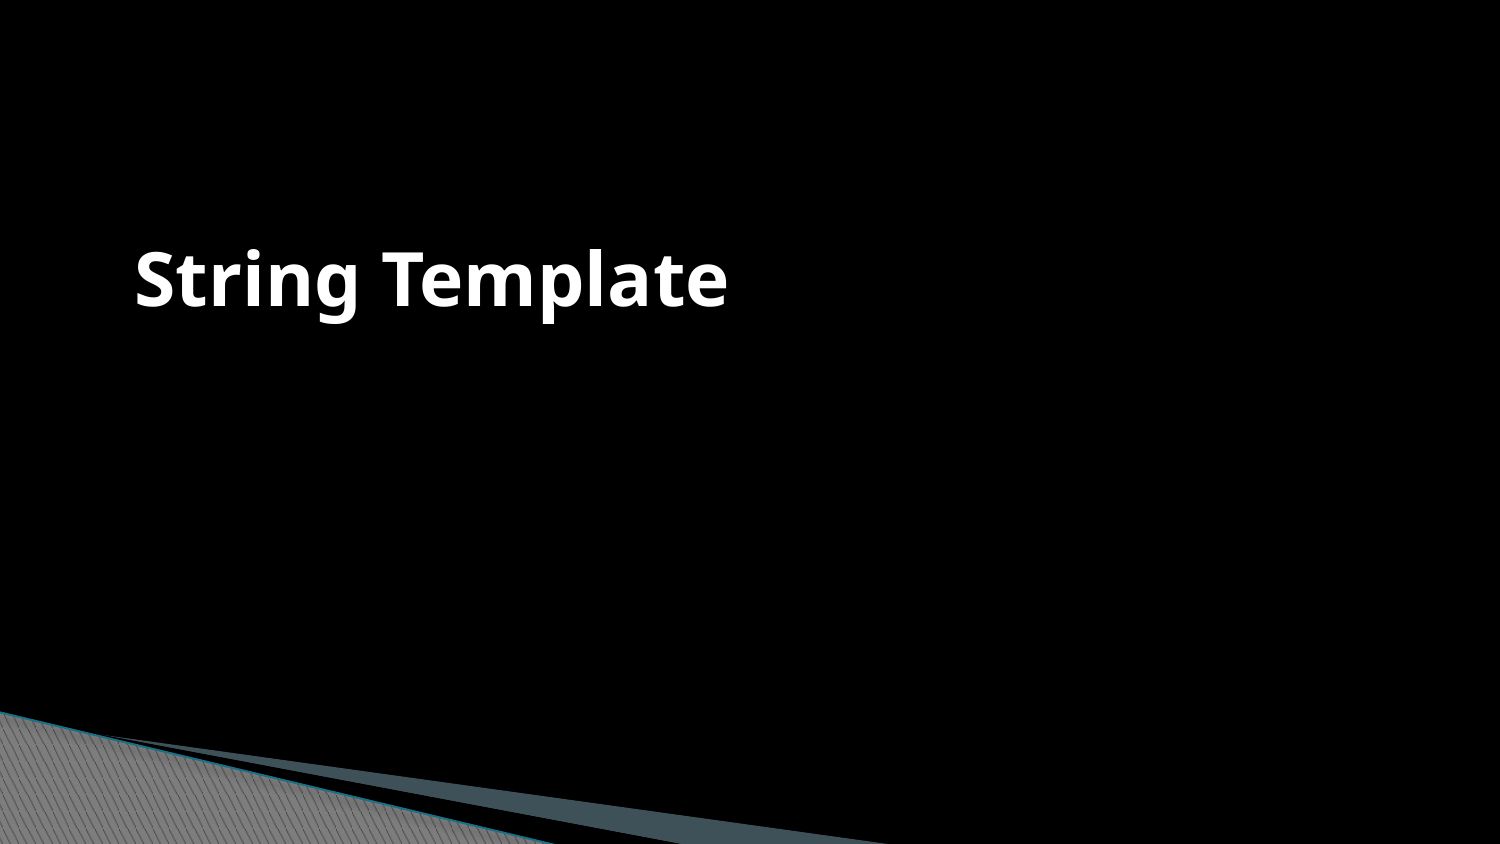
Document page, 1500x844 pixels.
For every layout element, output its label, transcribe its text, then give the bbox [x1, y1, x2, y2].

picture [0, 714, 542, 844]
title String Template [119, 216, 1381, 466]
